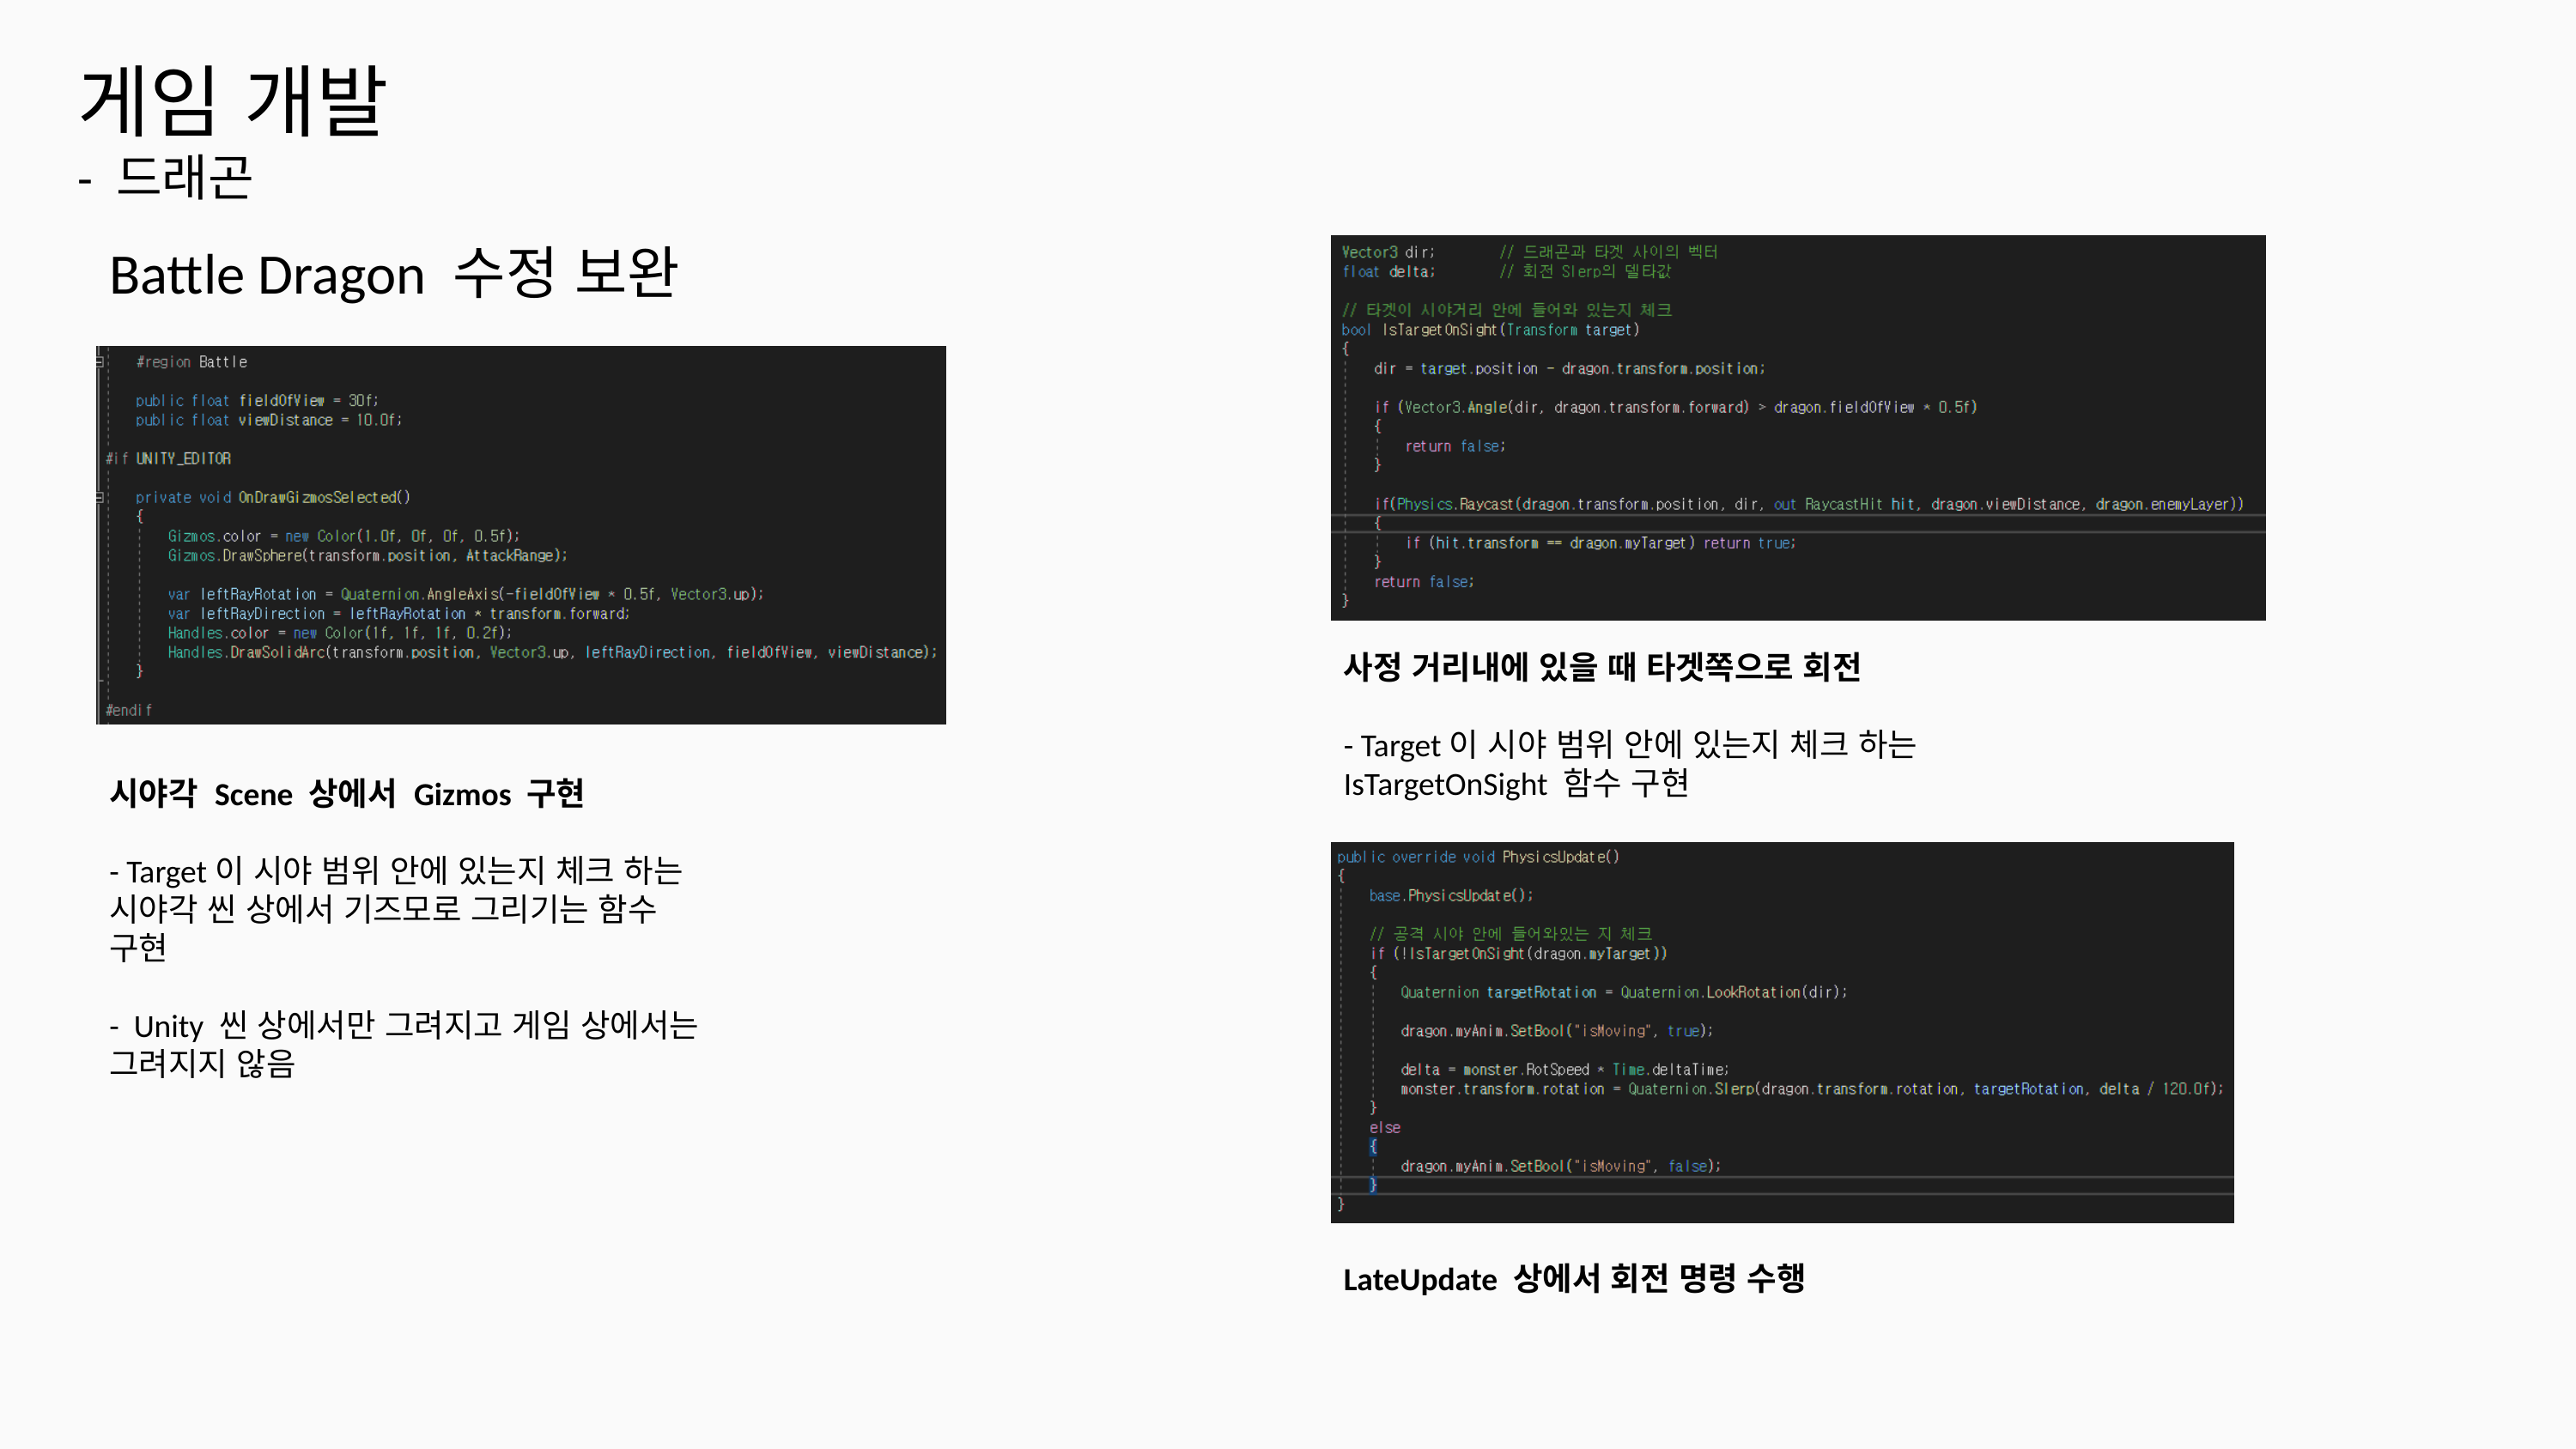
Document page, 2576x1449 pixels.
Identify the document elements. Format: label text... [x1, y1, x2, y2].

text_box Battle Dragon 수정 보완 [96, 230, 1986, 317]
text_box LateUpdate 상에서 회전 명령 수행 [1331, 1252, 2082, 1304]
text_box 게임 개발 - 드래곤 [64, 39, 2480, 221]
picture [1330, 841, 2234, 1224]
picture [1330, 235, 2267, 621]
picture [96, 346, 946, 724]
text_box 사정 거리내에 있을 때 타겟쪽으로 회전 - Target이 시야 범위 안에 있는지 체크 하는 IsTargetOnSight 함수 구현 [1330, 640, 1965, 809]
text_box 시야각 Scene 상에서 Gizmos 구현 - Target이 시야 범위 안에 있는지 체크 하는 시야각 씬 상에서 기즈모로 그리기는 함수 구현 - Unity 씬 상에서만 그려지고 게임 상에서는 그려지지 않음 [96, 767, 730, 1089]
